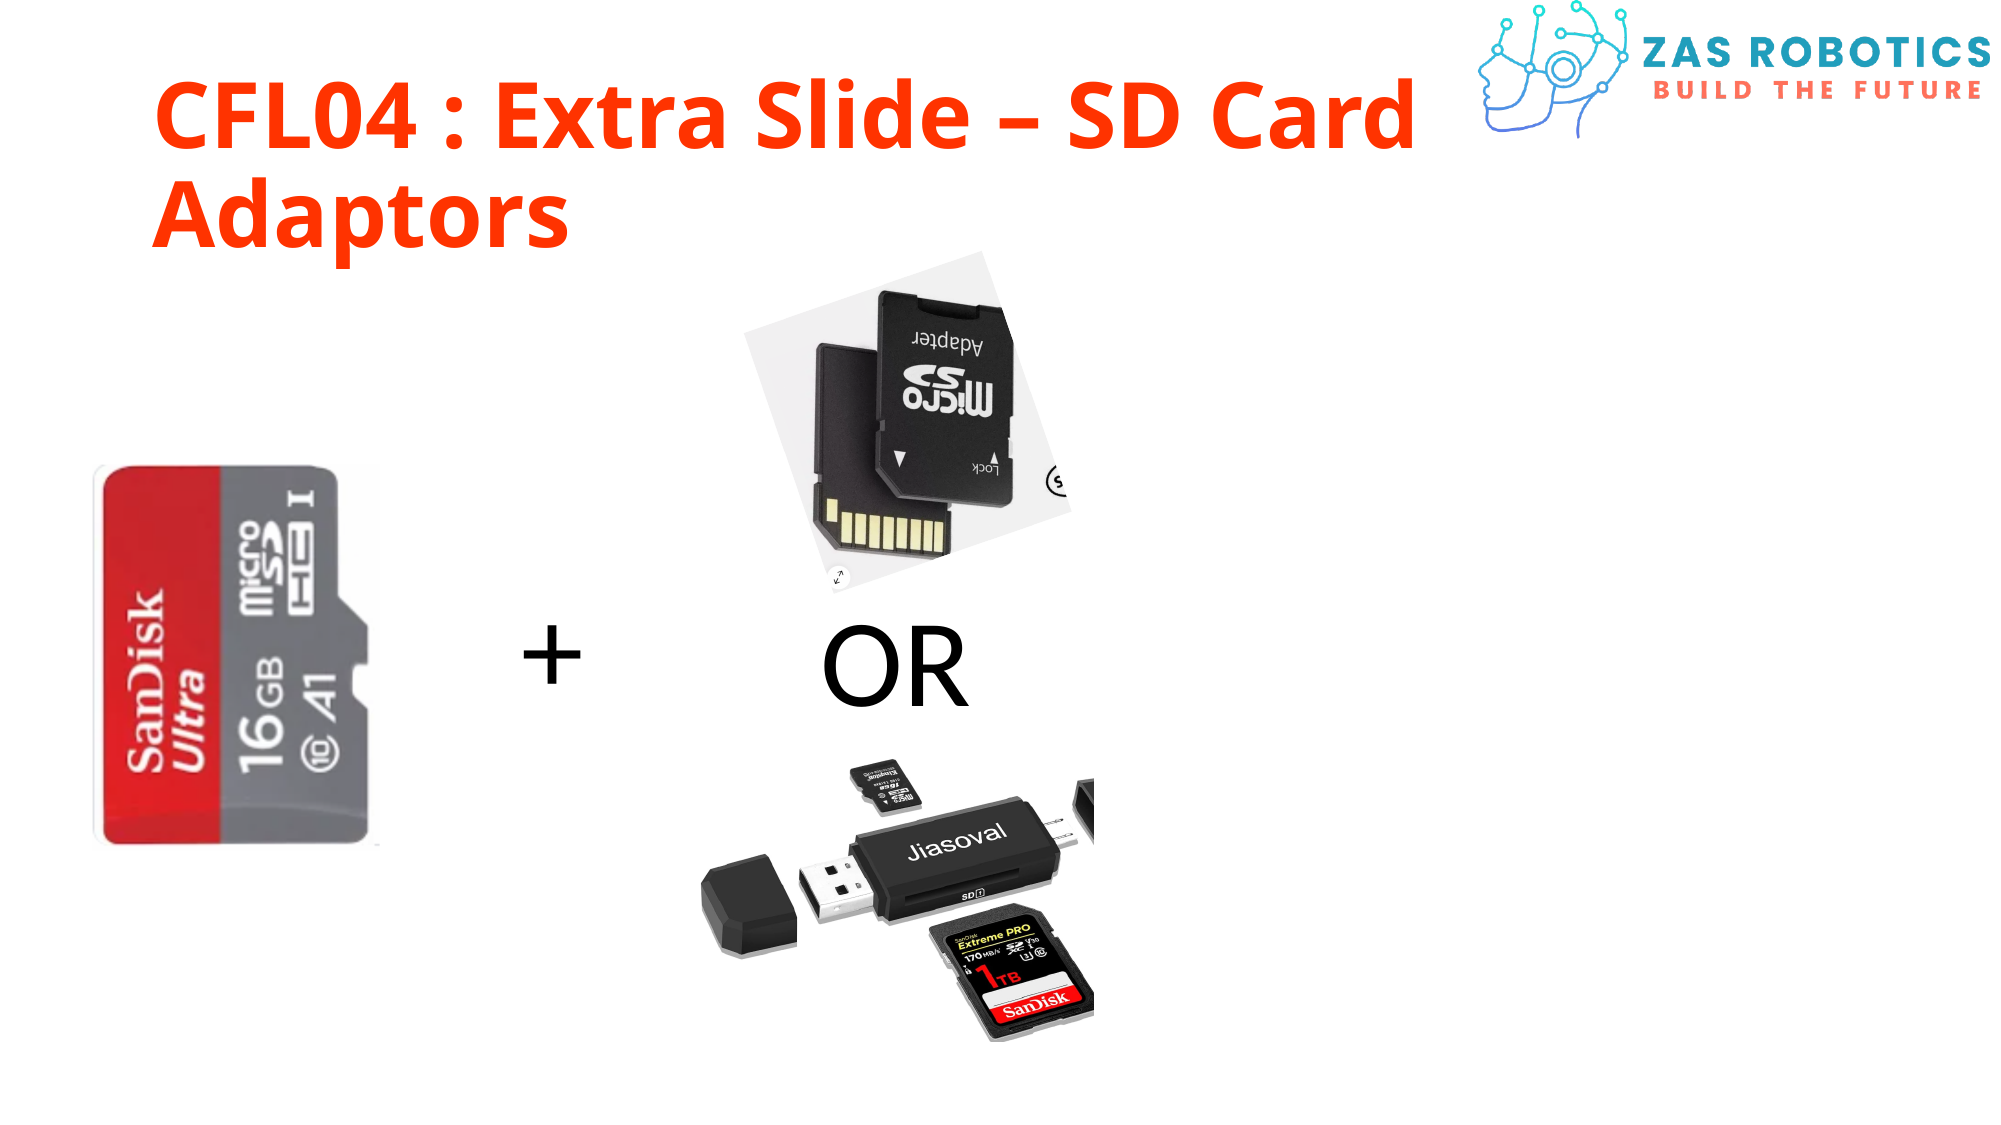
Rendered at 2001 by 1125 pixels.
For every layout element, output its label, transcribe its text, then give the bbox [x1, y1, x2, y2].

picture [744, 278, 1071, 573]
picture [94, 466, 379, 513]
picture [94, 801, 379, 850]
text_box OR [806, 573, 1008, 739]
title CFL04 : Extra Slide – SD Card Adaptors [137, 59, 1863, 278]
picture [1477, 0, 1990, 139]
picture [678, 754, 1094, 1042]
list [42, 513, 429, 801]
text_box + [506, 562, 600, 728]
